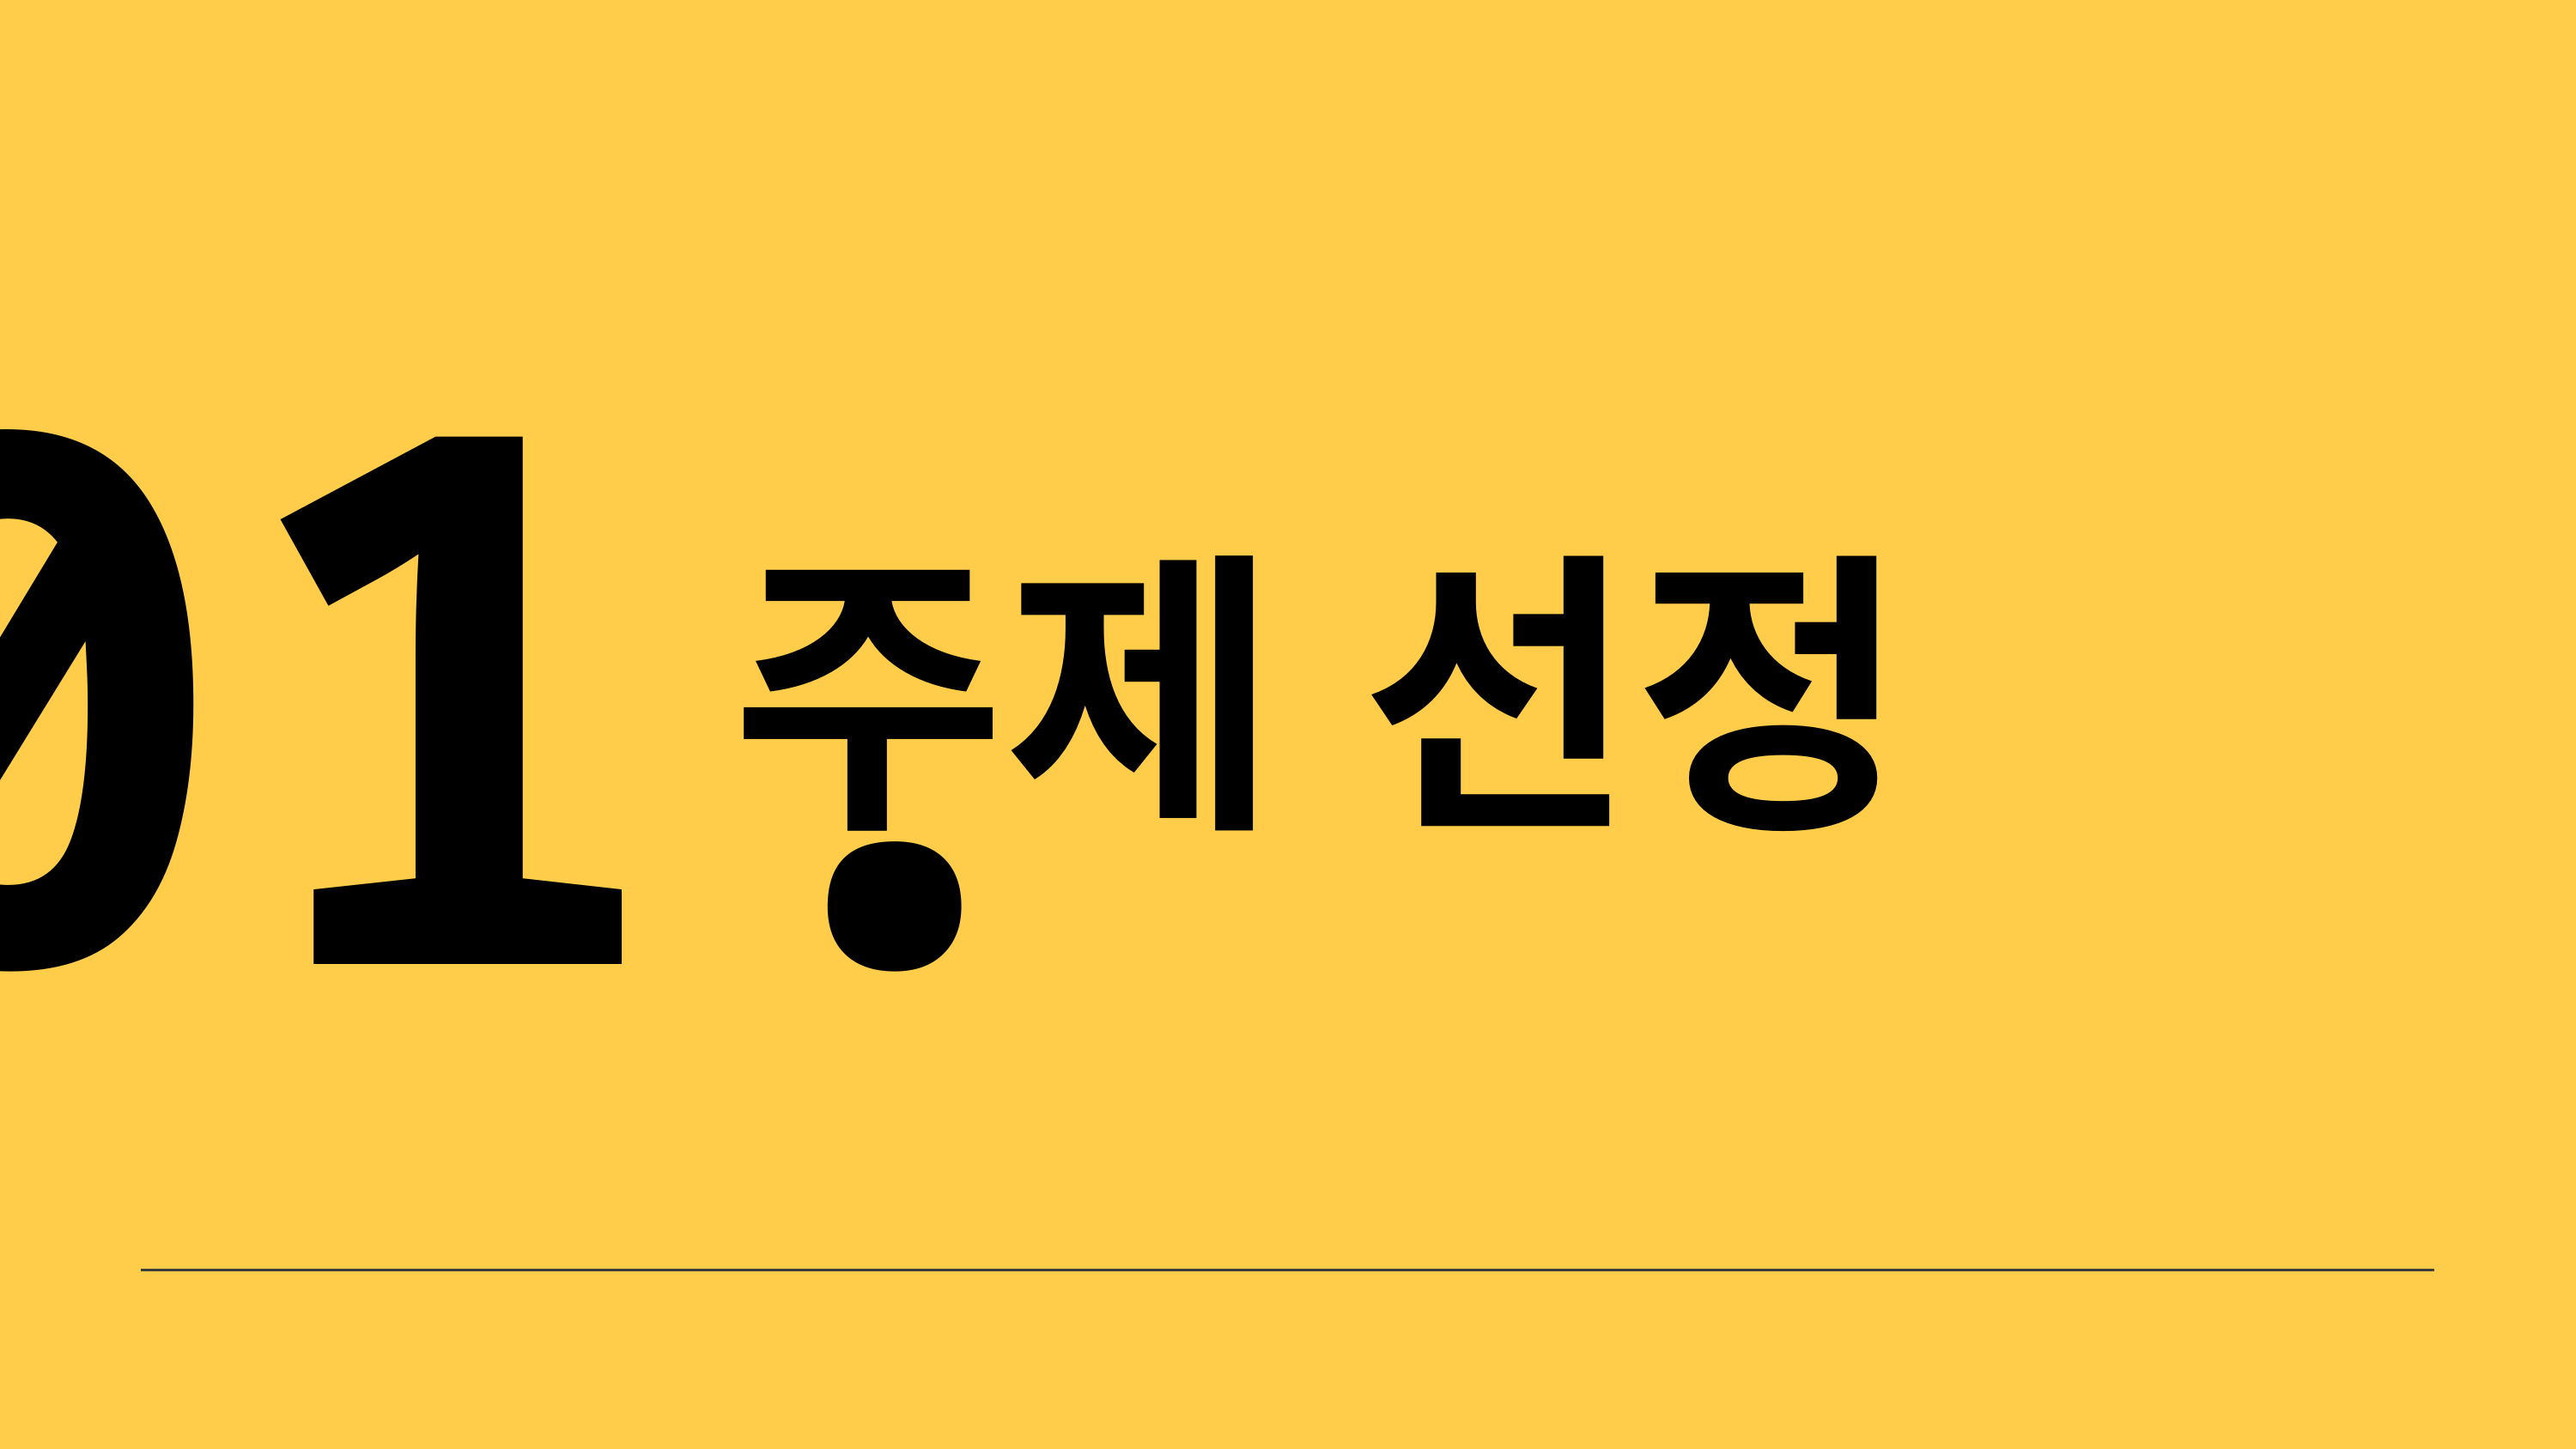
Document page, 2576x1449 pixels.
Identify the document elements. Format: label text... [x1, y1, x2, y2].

text_box 01. [0, 220, 1267, 1119]
text_box 주제 선정 [1267, 501, 2211, 871]
